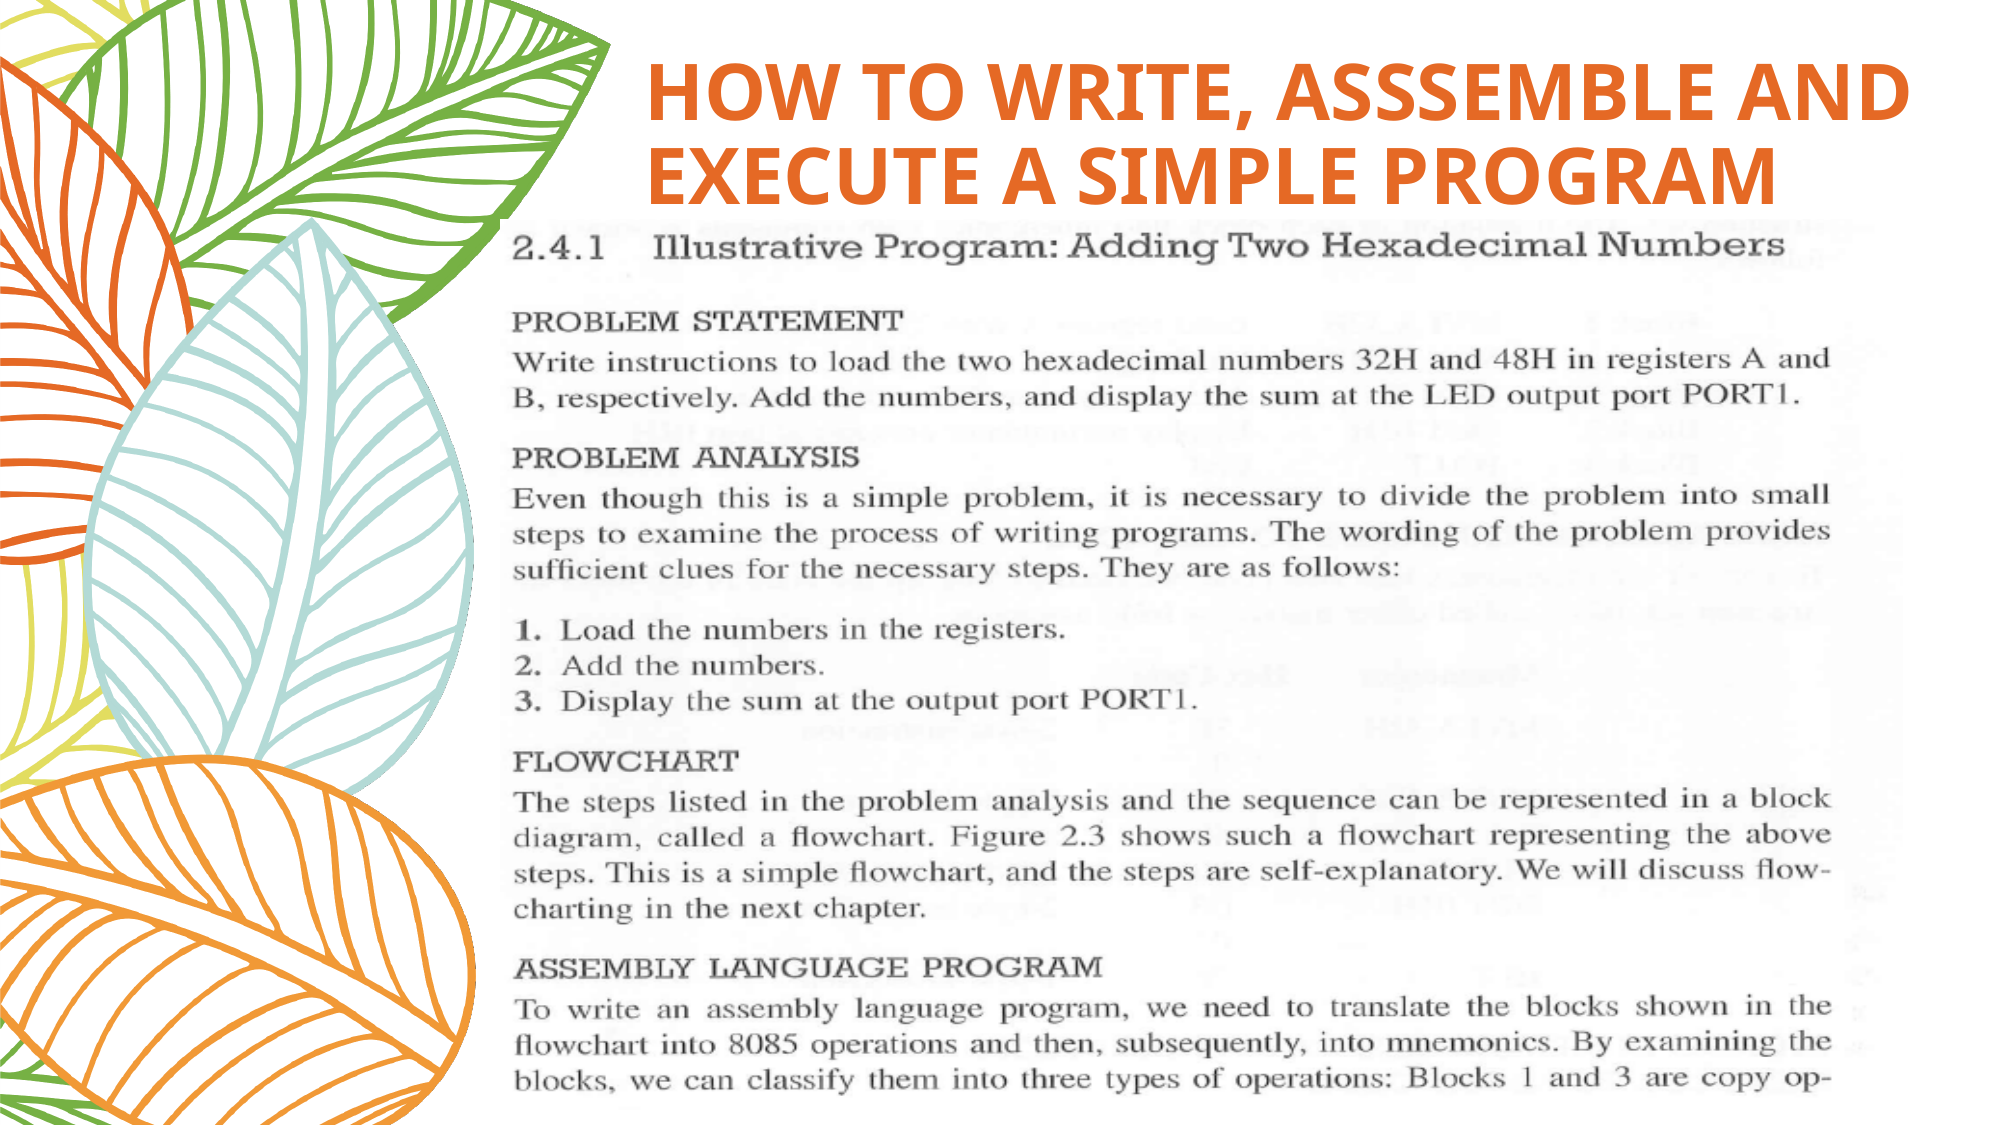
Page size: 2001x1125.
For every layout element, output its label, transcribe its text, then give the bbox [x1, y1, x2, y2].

picture [0, 0, 1903, 1125]
title HOW TO WRITE, ASSSEMBLE AND EXECUTE A SIMPLE PROGRAM [629, 45, 1943, 241]
